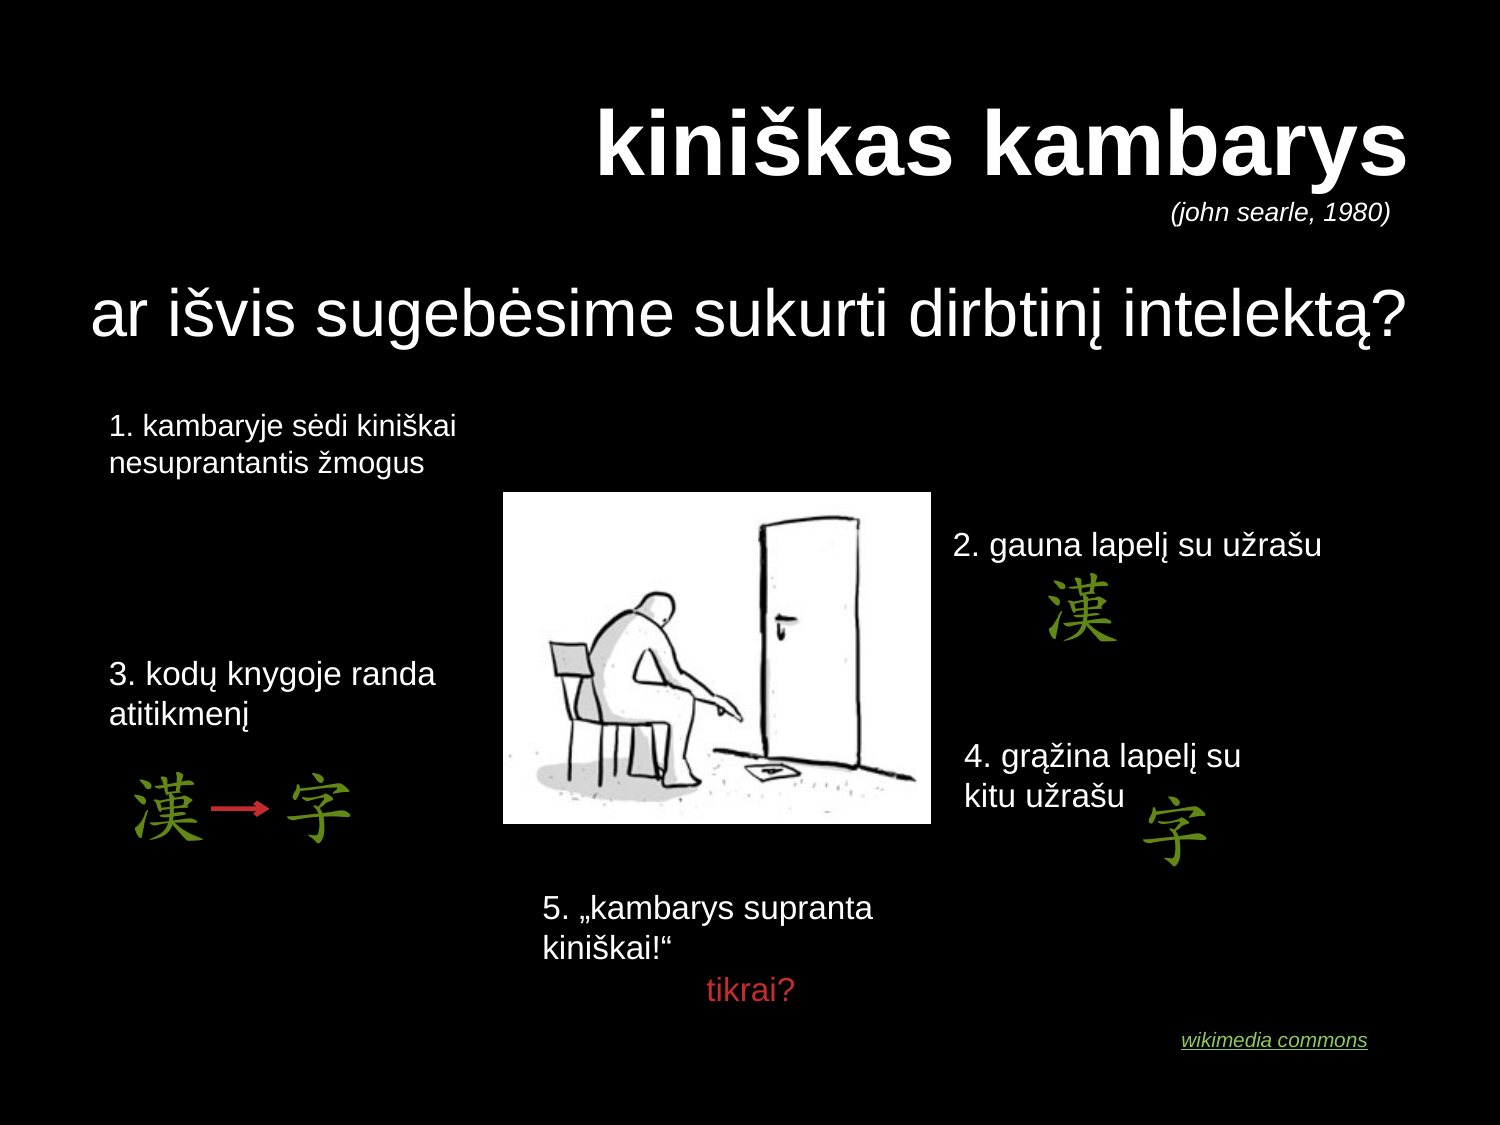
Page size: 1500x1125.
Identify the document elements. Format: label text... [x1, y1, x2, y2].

picture [503, 491, 931, 824]
picture [1124, 784, 1227, 891]
text_box 5. „kambarys supranta kiniškai!“ [527, 878, 903, 985]
title kiniškas kambarys [75, 45, 1425, 233]
text_box 4. grąžina lapelį su kitu užrašu [949, 726, 1301, 832]
list ar išvis sugebėsime sukurti dirbtinį intelektą? [75, 262, 1425, 364]
text_box 2. gauna lapelį su užrašu [937, 515, 1348, 575]
picture [116, 761, 219, 856]
picture [269, 761, 371, 868]
text_box tikrai? [691, 960, 832, 1032]
text_box 1. kambaryje sėdi kiniškai nesuprantantis žmogus [93, 398, 504, 516]
text_box 3. kodų knygoje randa atitikmenį [93, 644, 498, 774]
text_box wikimedia commons [1148, 1019, 1383, 1067]
text_box (john searle, 1980) [1007, 187, 1407, 235]
picture [1030, 562, 1133, 657]
